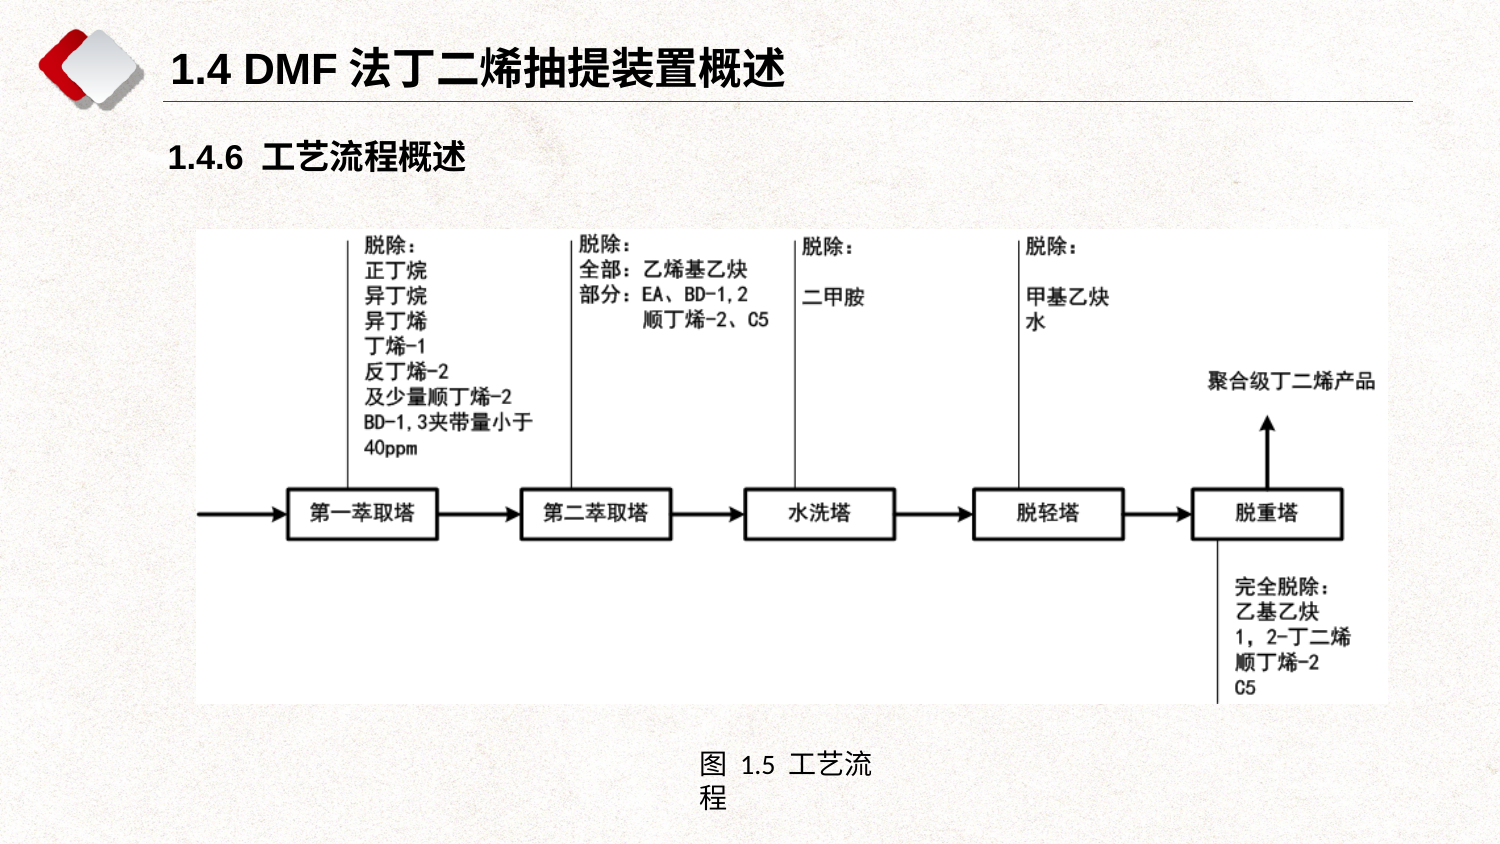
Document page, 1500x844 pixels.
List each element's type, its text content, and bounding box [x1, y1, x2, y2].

picture [0, 0, 1500, 844]
text_box 图 1.5 工艺流程 [684, 739, 900, 822]
text_box 1.4 DMF法丁二烯抽提装置概述 [155, 33, 802, 102]
text_box 1.4.6 工艺流程概述 [152, 107, 588, 184]
